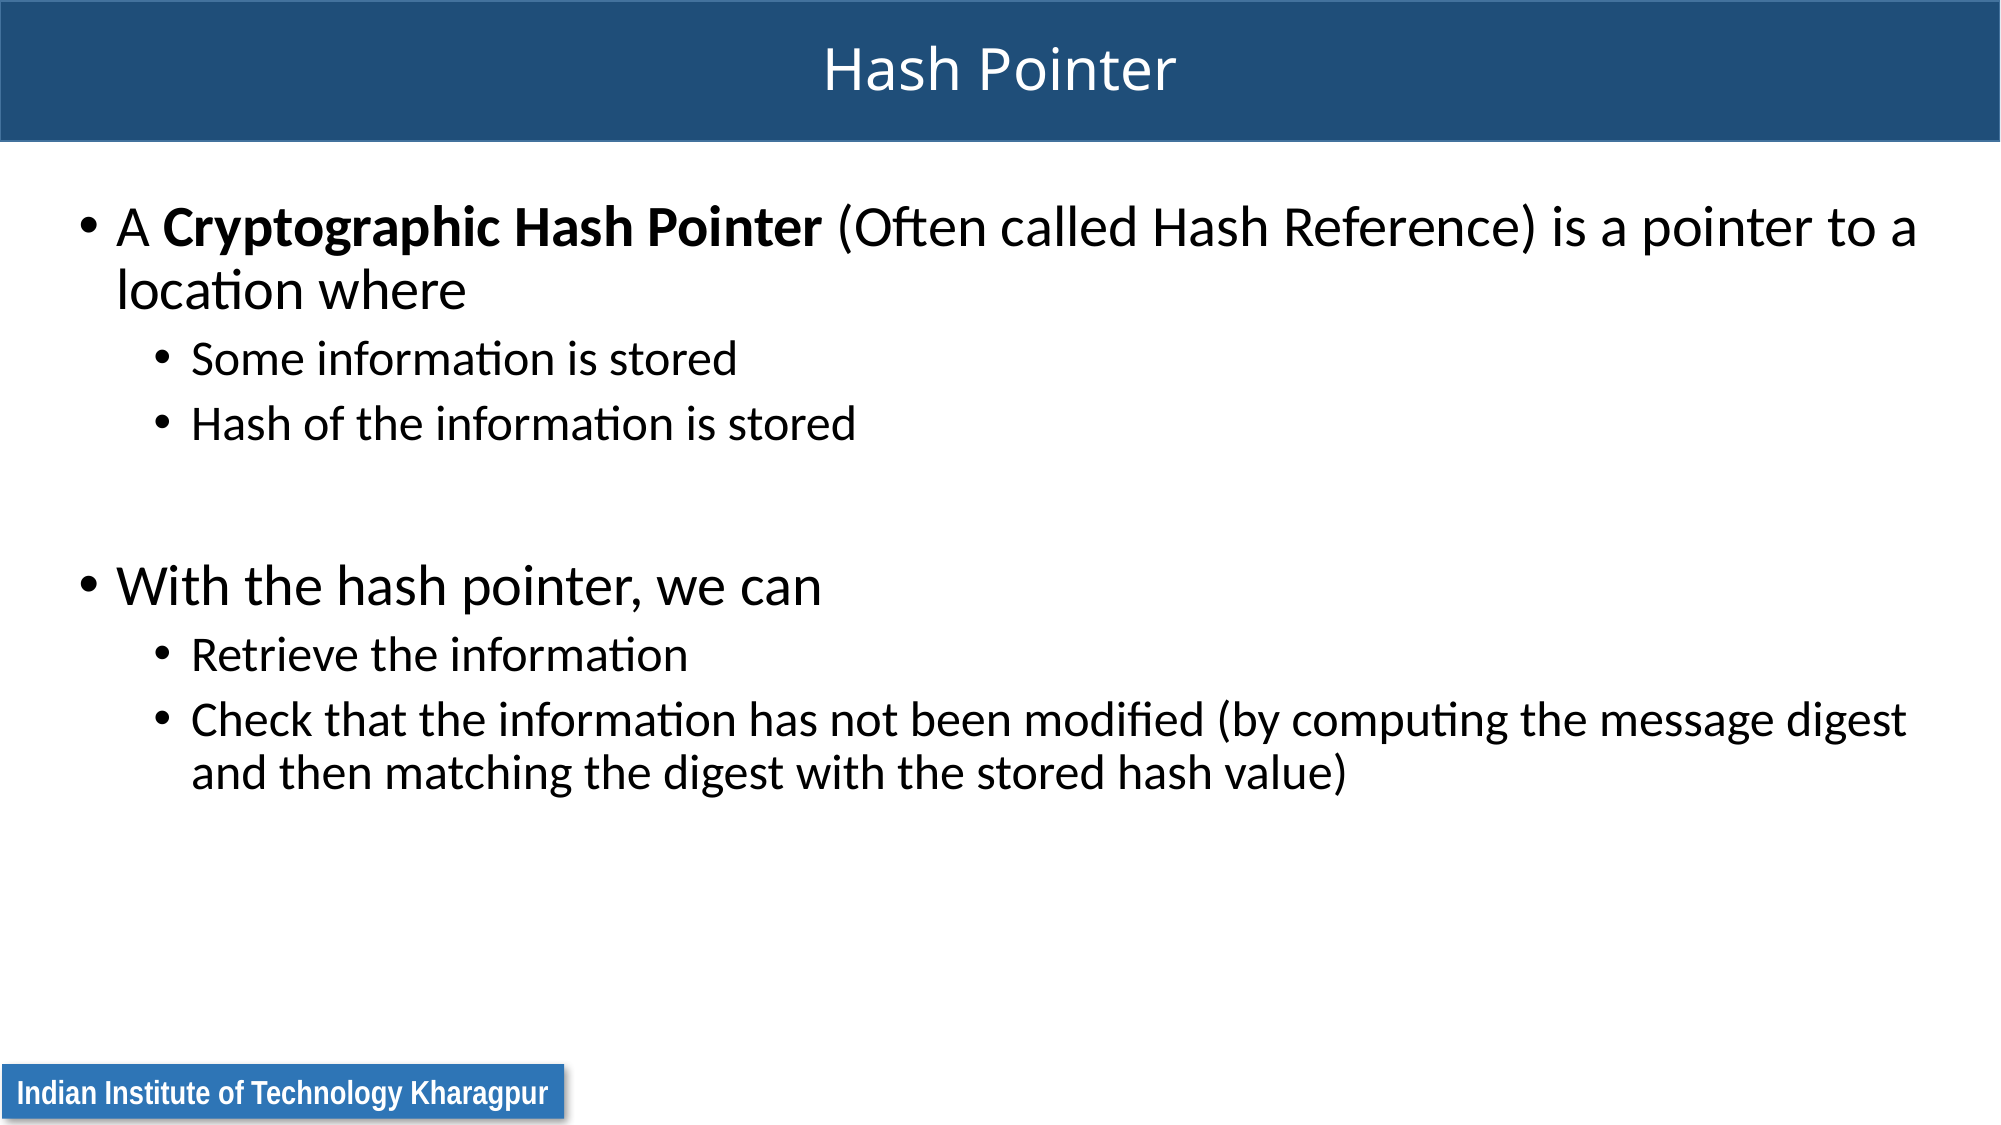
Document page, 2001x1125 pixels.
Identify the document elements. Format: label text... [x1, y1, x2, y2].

list A Cryptographic Hash Pointer (Often called Hash Reference) is a pointer to a location where Some information is stored Hash of the information is stored With the hash pointer, we can Retrieve the information Check that the information has not been modified (by computing the message digest and then matching the digest with the stored hash value) [58, 186, 1954, 1045]
title Hash Pointer [0, 1, 2000, 141]
